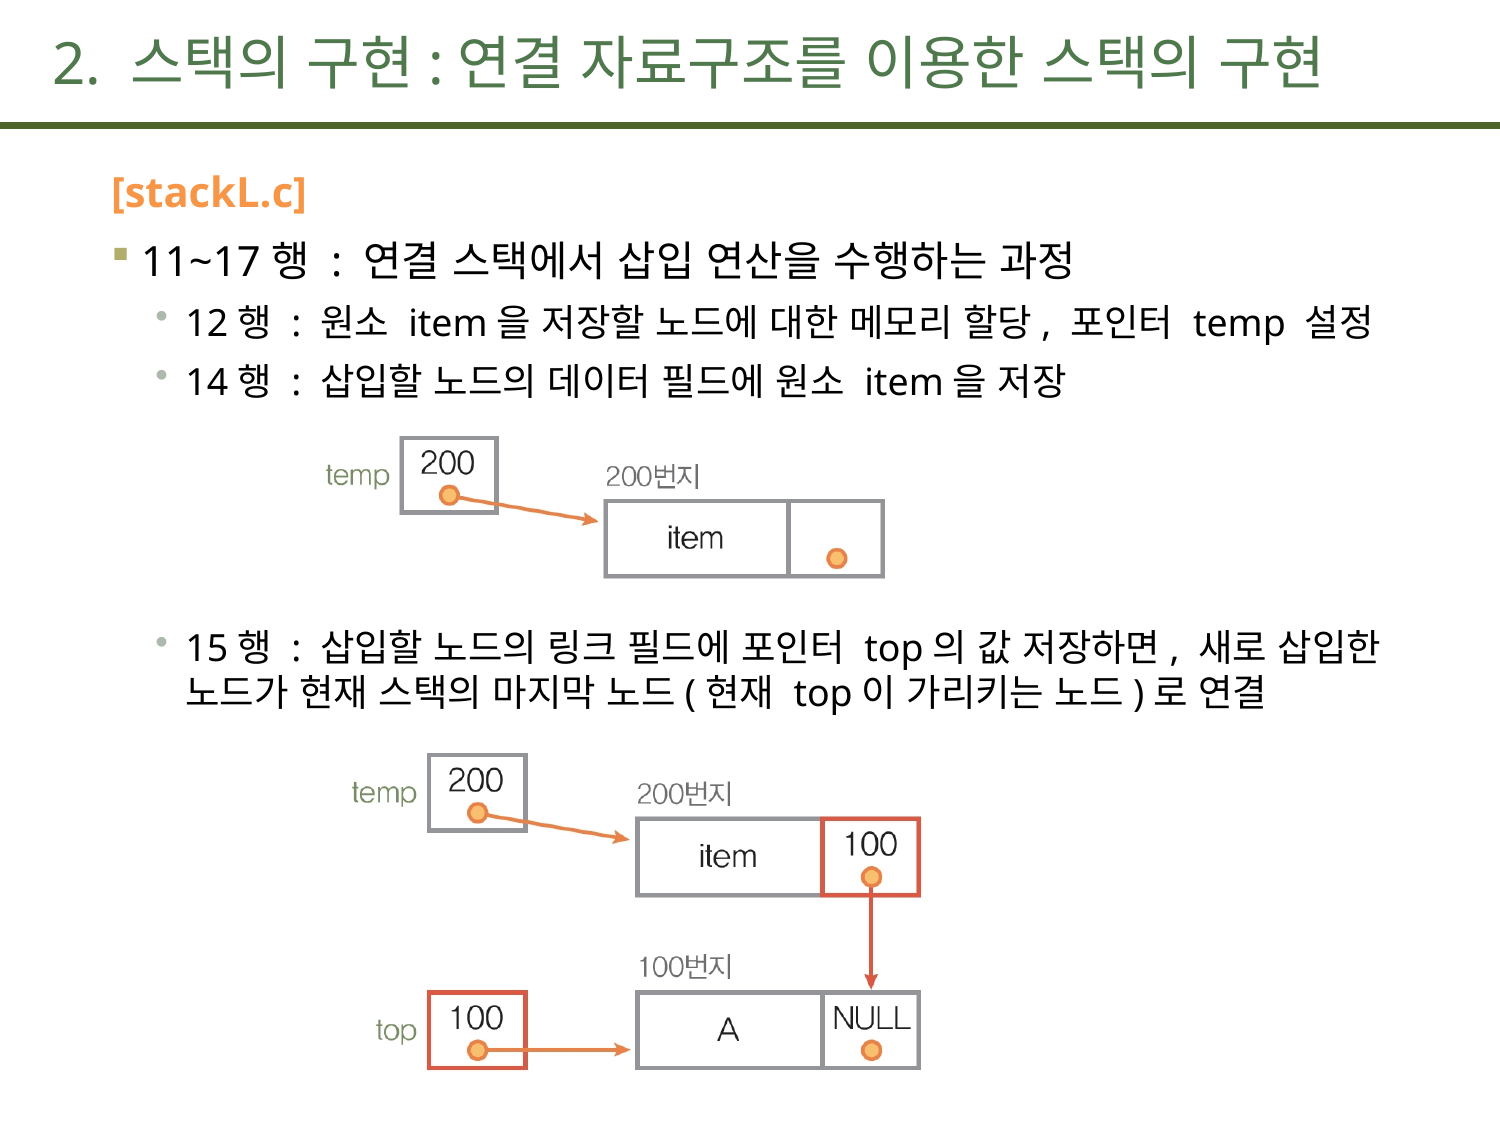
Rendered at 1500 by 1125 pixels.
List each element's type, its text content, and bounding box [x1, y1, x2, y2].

title 2. 스택의 구현:연결 자료구조를 이용한 스택의 구현 [37, 13, 1463, 109]
list [stackL.c] 11~17행 : 연결 스택에서 삽입 연산을 수행하는 과정 12행 : 원소 item을 저장할 노드에 대한 메모리 할당, 포인터 temp 설정 14행 : 삽입할 노드의 데이터 필드에 원소 item을 저장 15행 : 삽입할 노드의 링크 필드에 포인터 top의 값 저장하면, 새로 삽입한 노드가 현재 스택의 마지막 노드(현재 top이 가리키는 노드)로 연결 [37, 152, 1463, 1091]
picture [317, 420, 893, 589]
picture [340, 739, 934, 1084]
